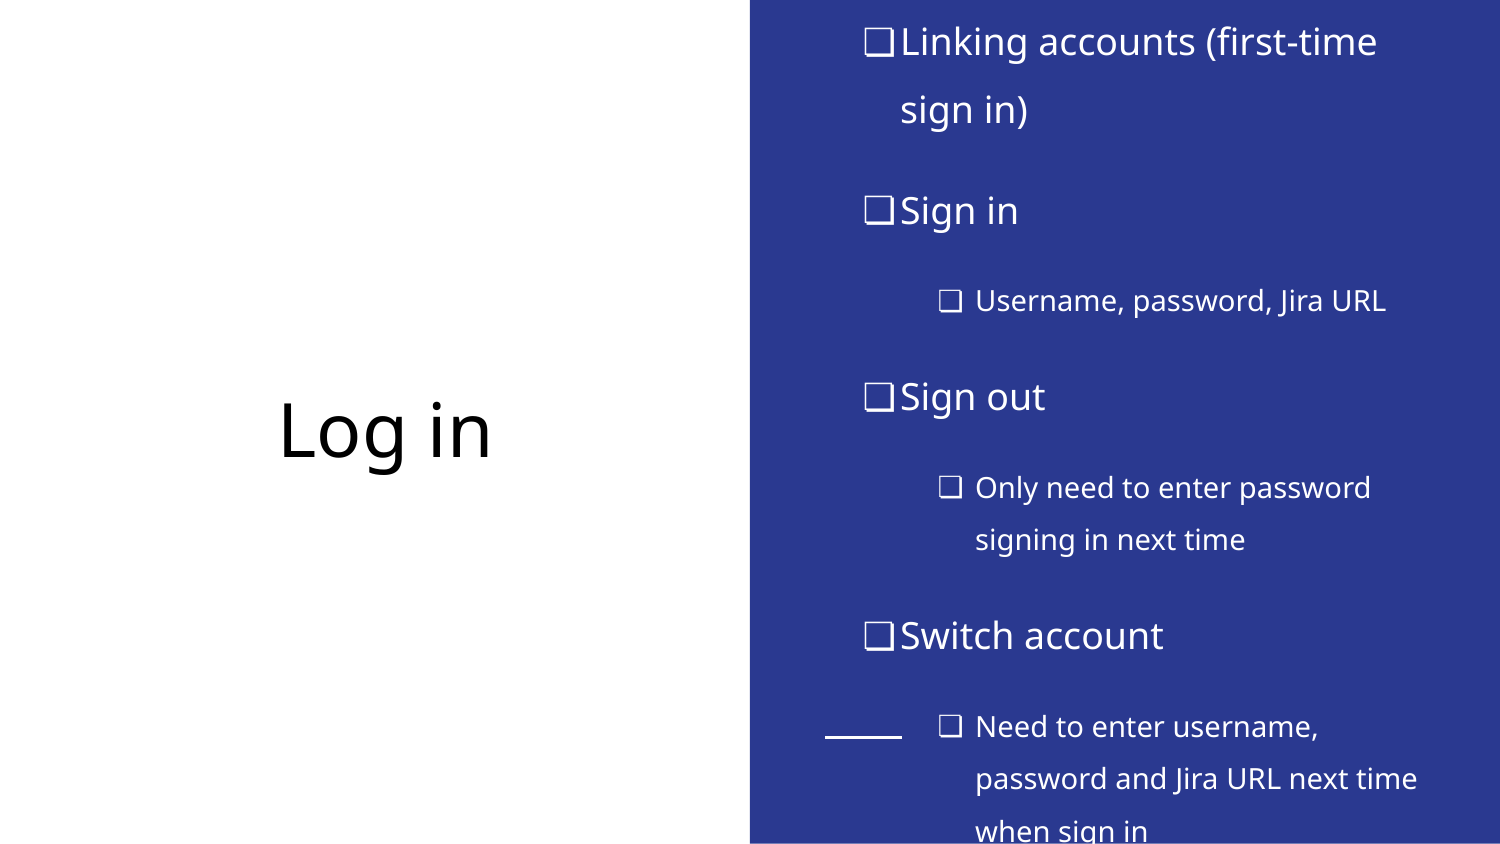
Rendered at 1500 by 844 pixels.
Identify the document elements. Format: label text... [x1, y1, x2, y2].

title Log in [53, 315, 718, 488]
list Linking accounts (first-time sign in) Sign in Username, password, Jira URL Sign out Only need to enter password signing in next time Switch account Need to enter username, password and Jira URL next time when sign in [810, 118, 1440, 725]
